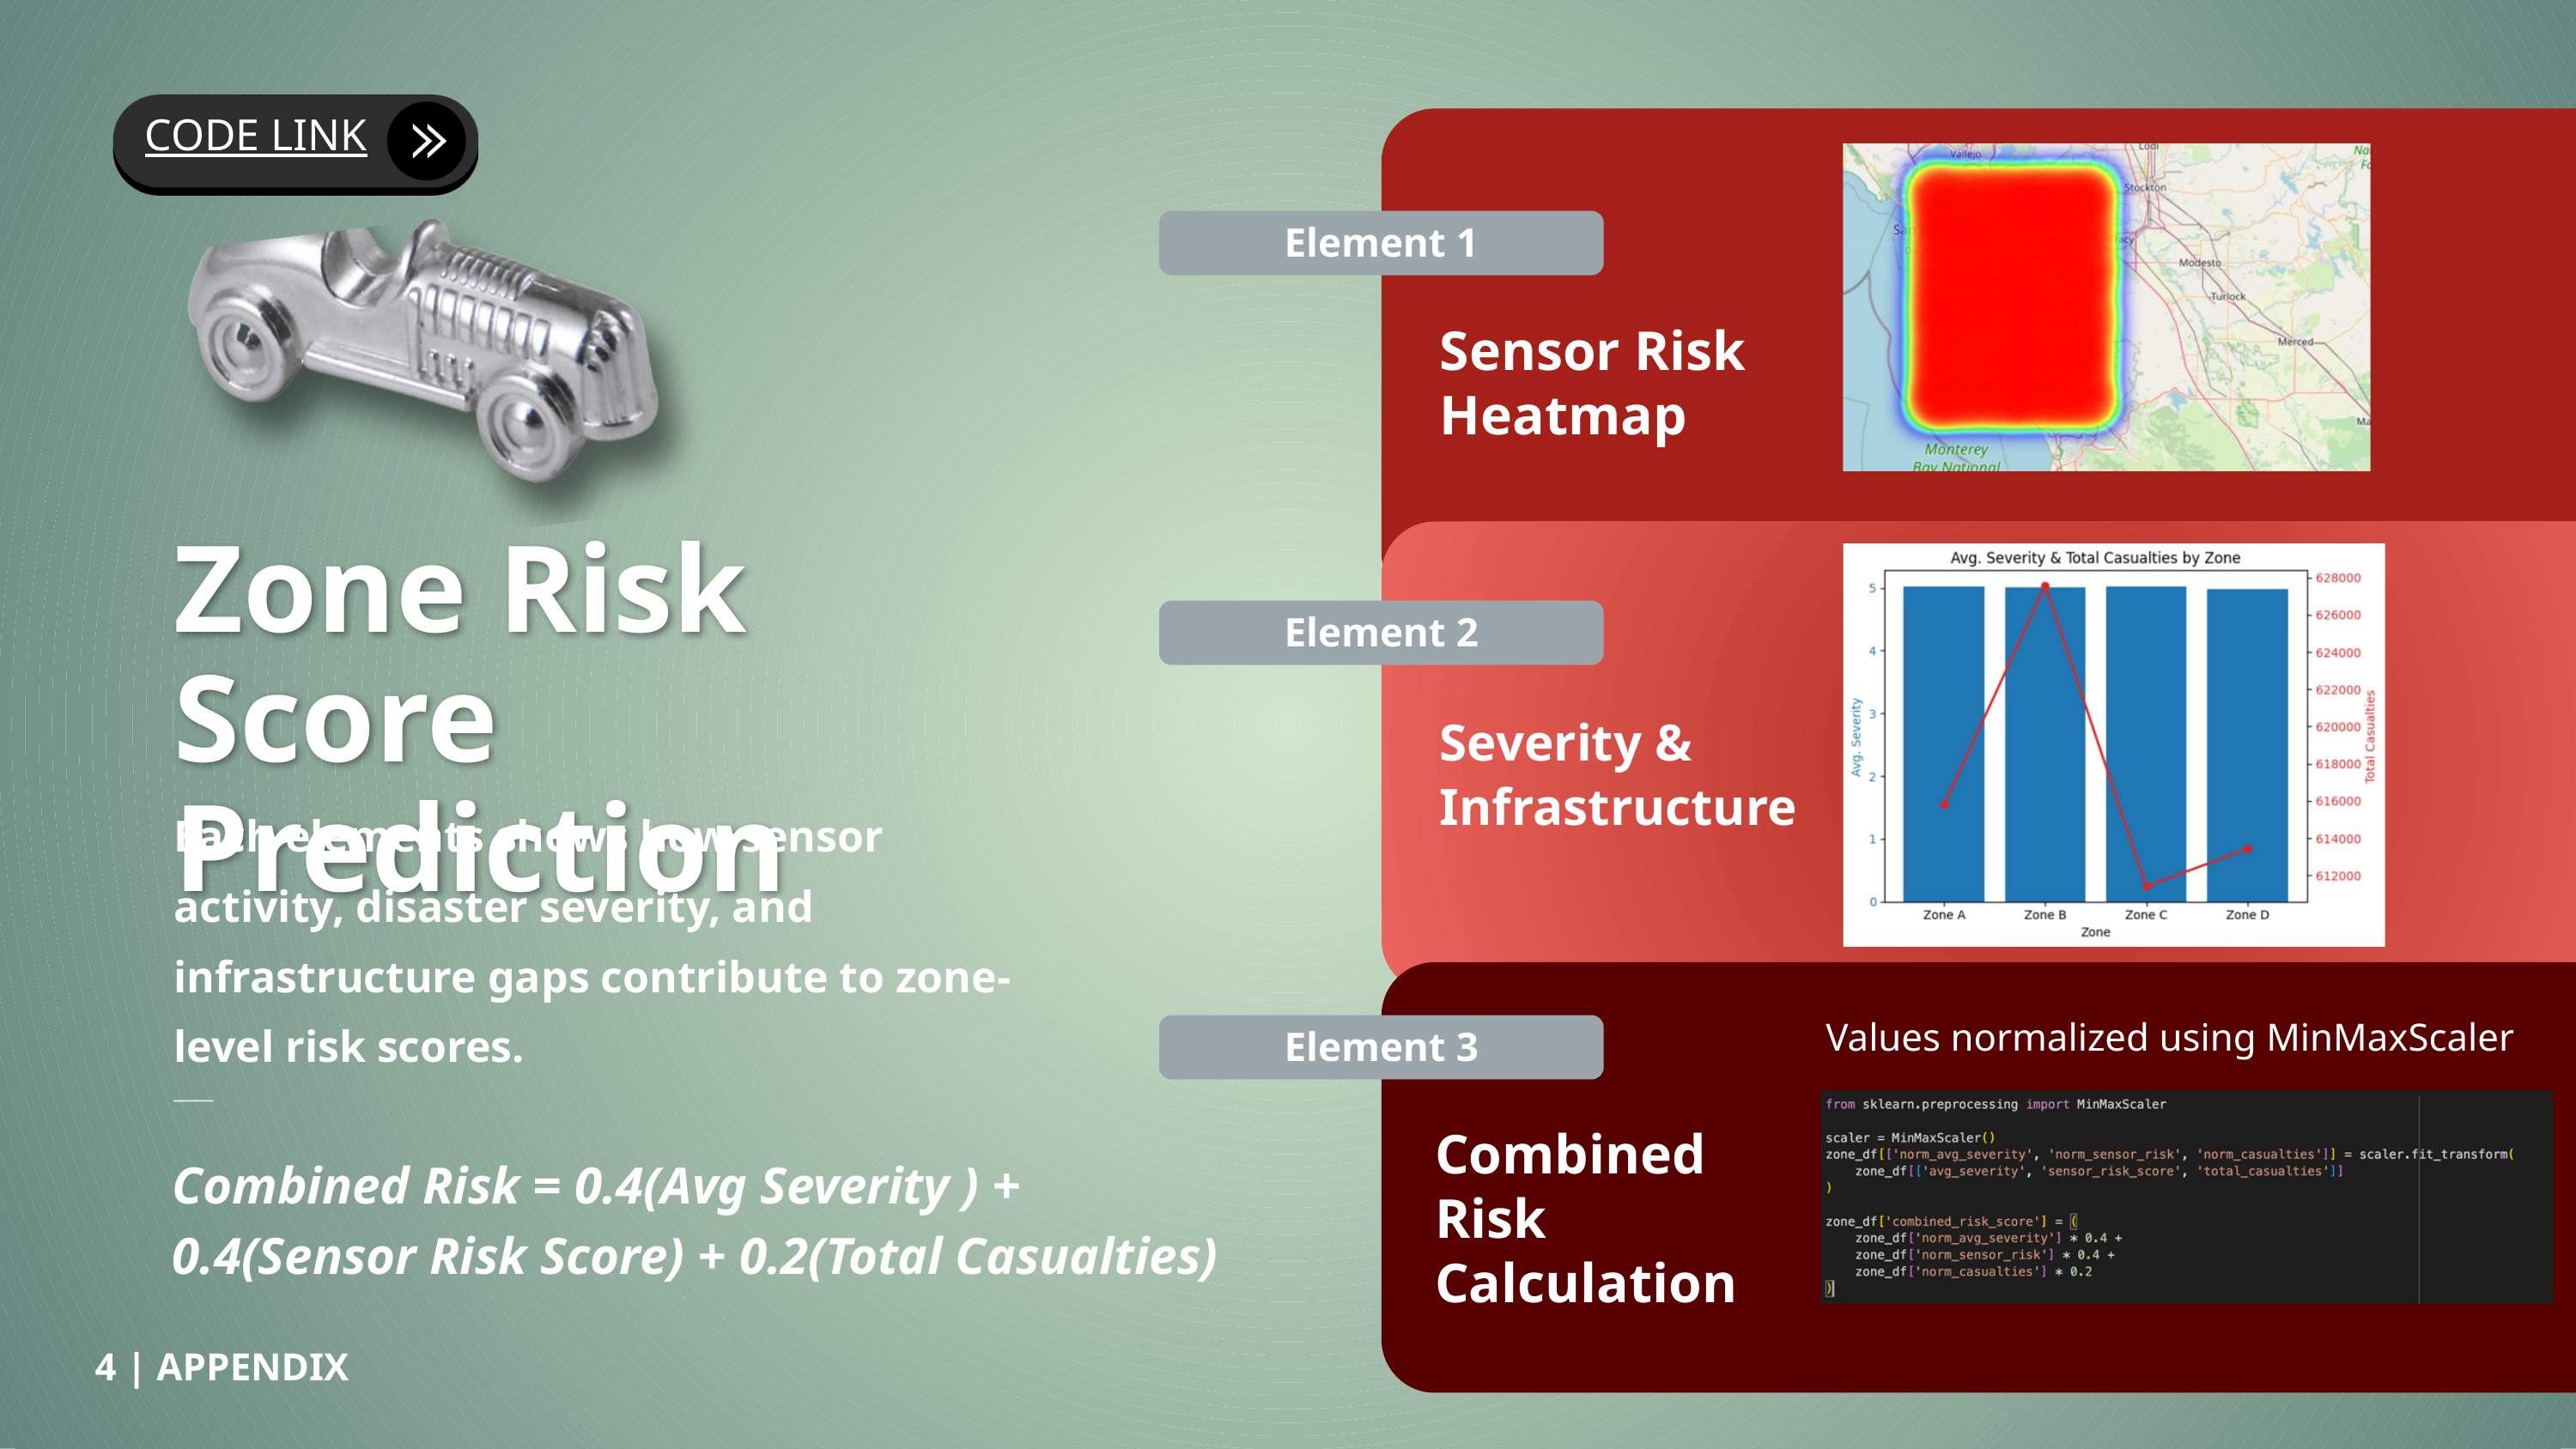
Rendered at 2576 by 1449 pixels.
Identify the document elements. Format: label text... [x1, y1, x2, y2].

text_box Combined Risk = 0.4(Avg Severity ) + 0.4(Sensor Risk Score) + 0.2(Total Casualties) [172, 1143, 1268, 1285]
text_box CODE LINK [144, 106, 406, 167]
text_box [1158, 1015, 1604, 1080]
text_box Zone Risk Score Prediction [173, 526, 1039, 791]
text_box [1158, 210, 1604, 276]
text_box 4 | APPENDIX [0, 1336, 445, 1389]
text_box [112, 94, 479, 196]
text_box [144, 187, 720, 571]
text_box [1381, 521, 2576, 961]
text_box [1381, 961, 2576, 1393]
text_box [1381, 108, 2576, 521]
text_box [1158, 600, 1604, 665]
text_box Each elements shows how sensor activity, disaster severity, and infrastructure gaps contribute to zone-level risk scores. [173, 791, 1064, 1071]
